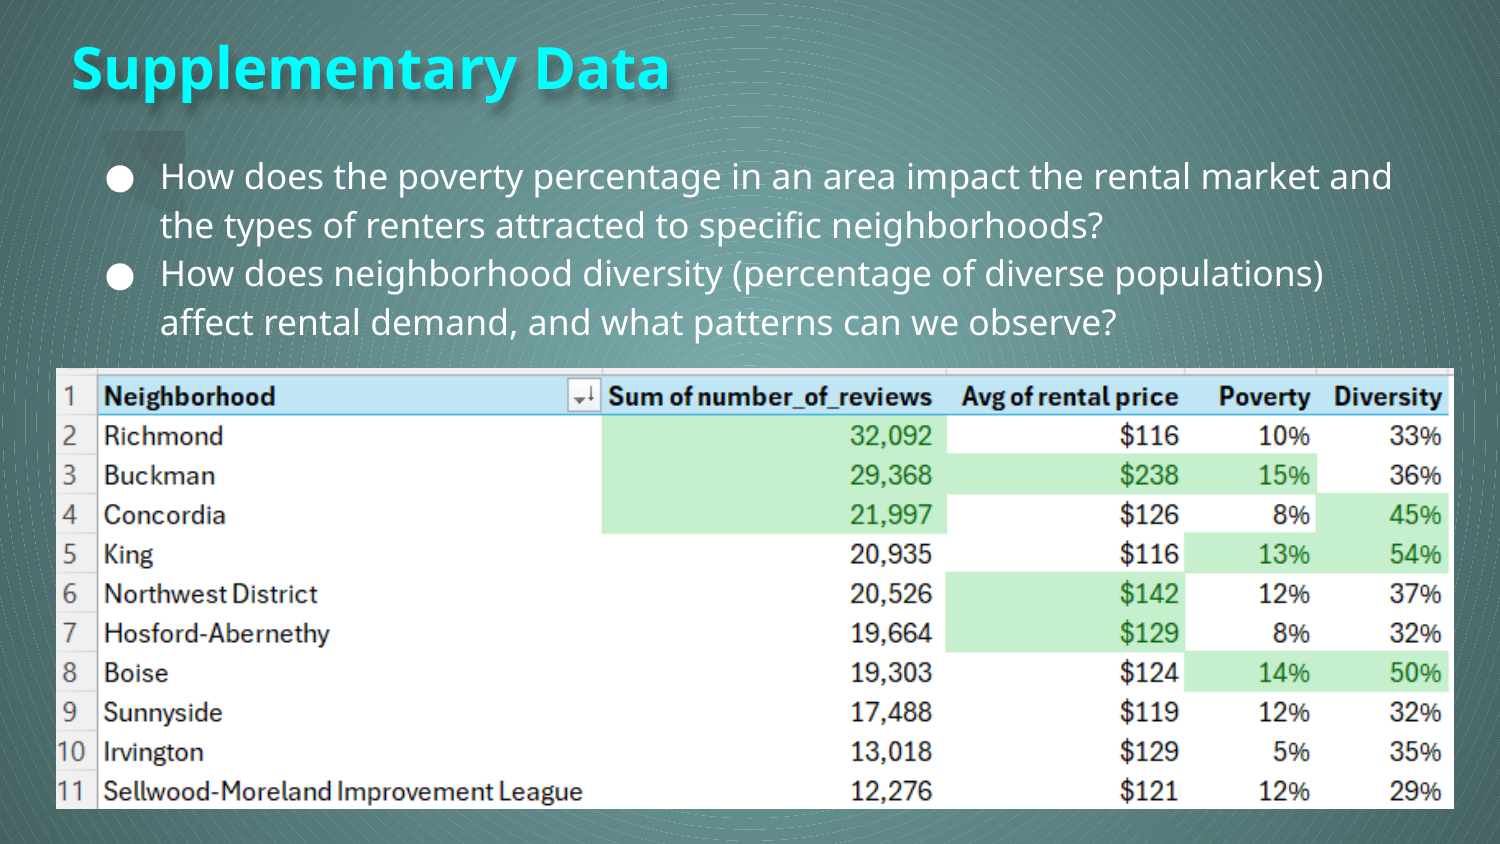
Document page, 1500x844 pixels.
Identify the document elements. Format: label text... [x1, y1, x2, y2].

picture [56, 368, 1454, 810]
text_box How does the poverty percentage in an area impact the rental market and the types of renters attracted to specific neighborhoods? How does neighborhood diversity (percentage of diverse populations) affect rental demand, and what patterns can we observe? [69, 132, 1431, 358]
title Supplementary Data [56, 16, 724, 119]
